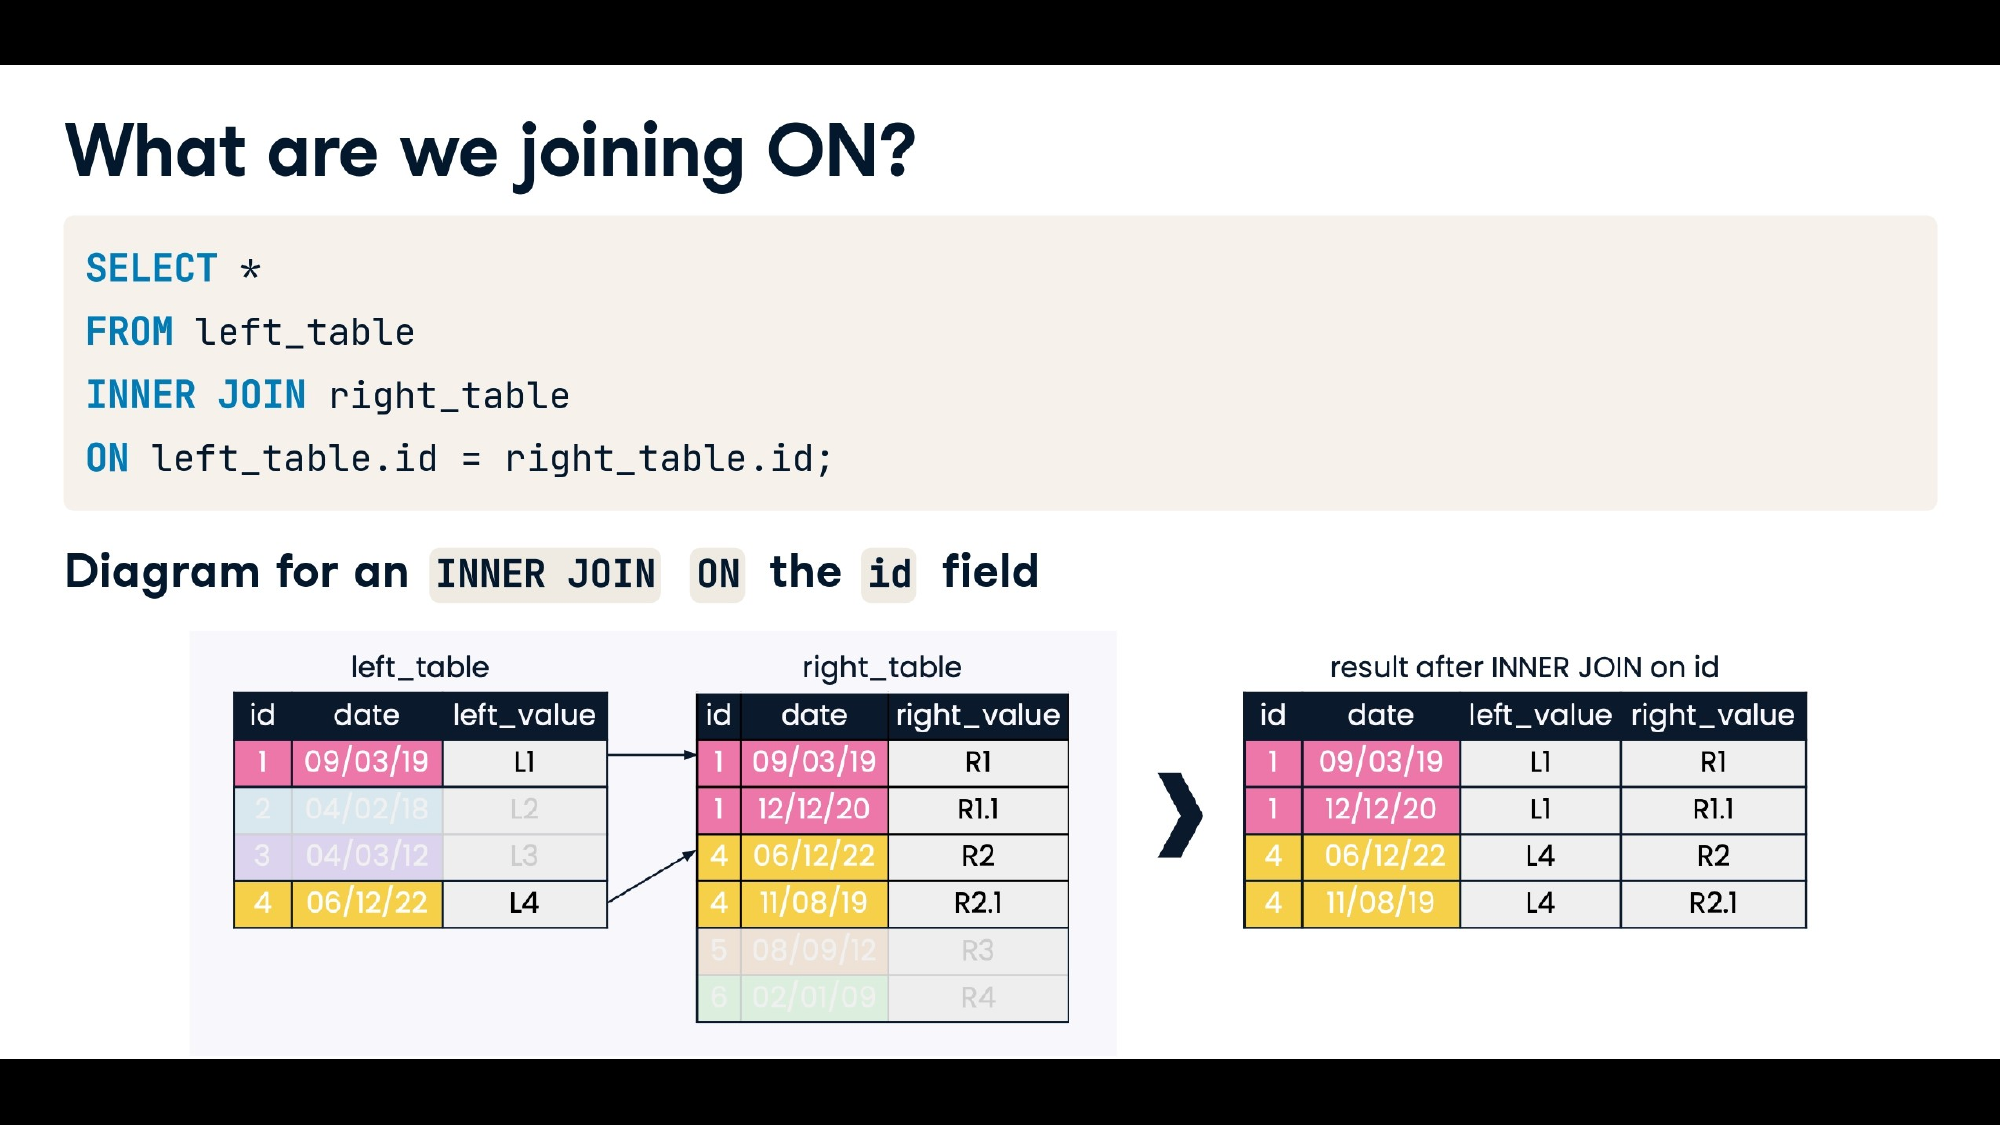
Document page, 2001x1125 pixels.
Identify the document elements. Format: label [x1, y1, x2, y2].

picture [0, 65, 2000, 1059]
